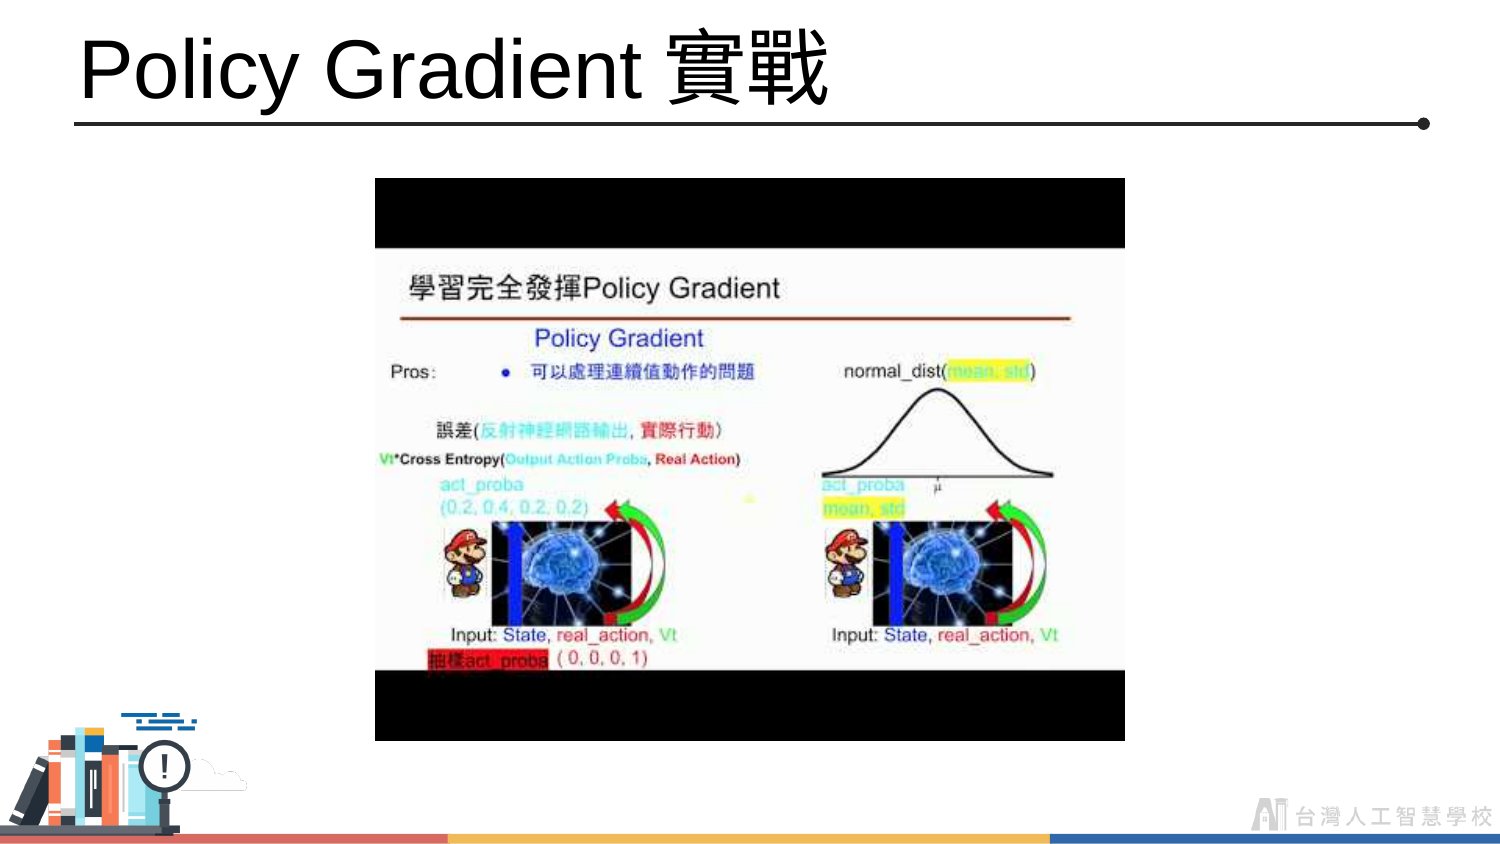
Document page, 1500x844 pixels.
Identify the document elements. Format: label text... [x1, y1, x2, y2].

picture [374, 177, 1126, 741]
title Policy Gradient實戰 [74, 11, 980, 118]
picture [0, 713, 247, 836]
